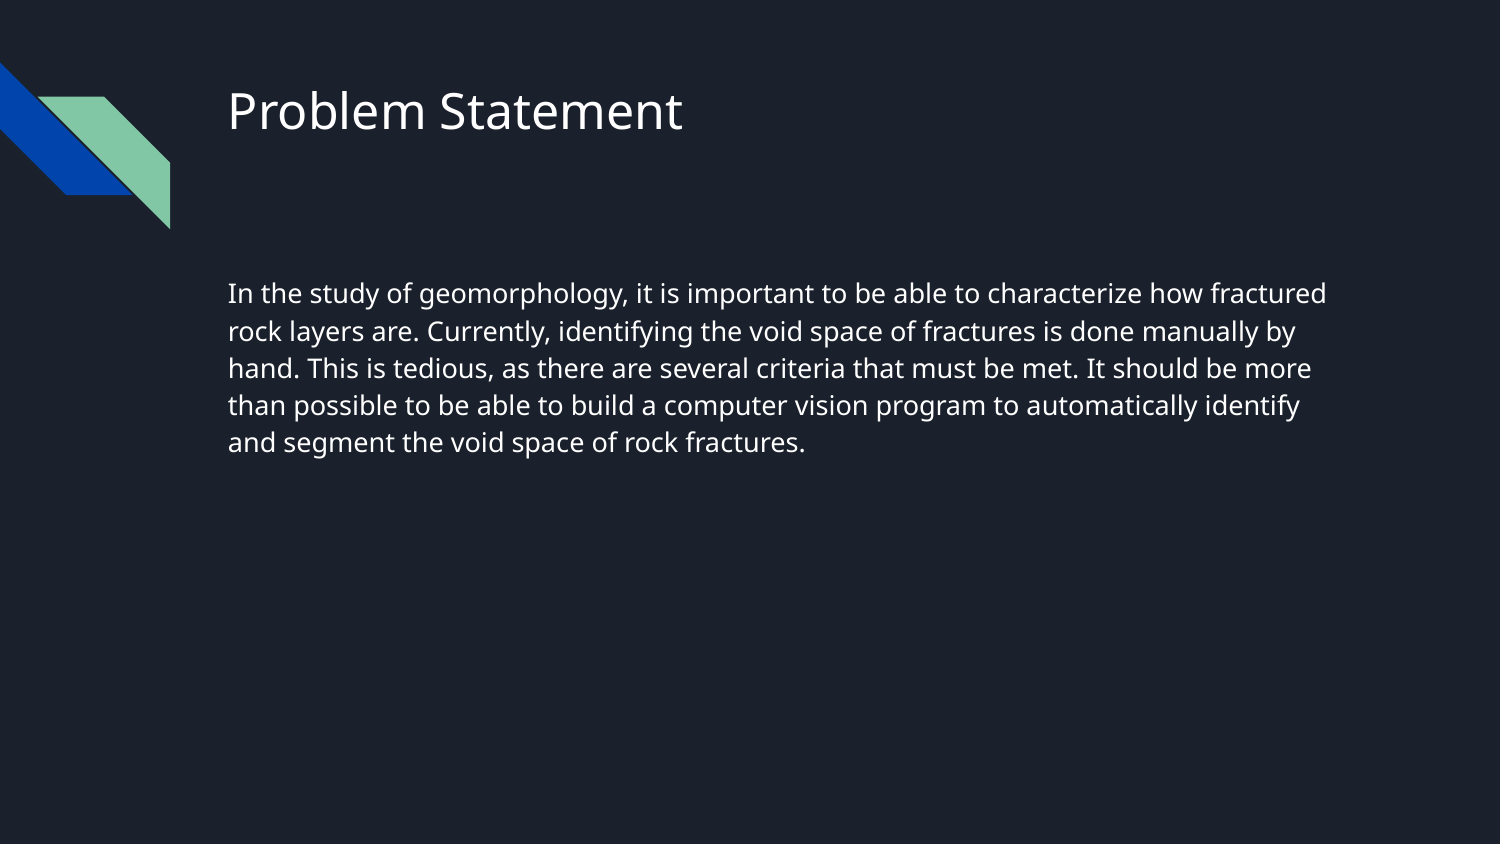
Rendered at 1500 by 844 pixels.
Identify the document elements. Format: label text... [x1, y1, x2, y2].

list In the study of geomorphology, it is important to be able to characterize how fractured rock layers are. Currently, identifying the void space of fractures is done manually by hand. This is tedious, as there are several criteria that must be met. It should be more than possible to be able to build a computer vision program to automatically identify and segment the void space of rock fractures. [212, 257, 1368, 735]
title Problem Statement [212, 64, 1368, 215]
